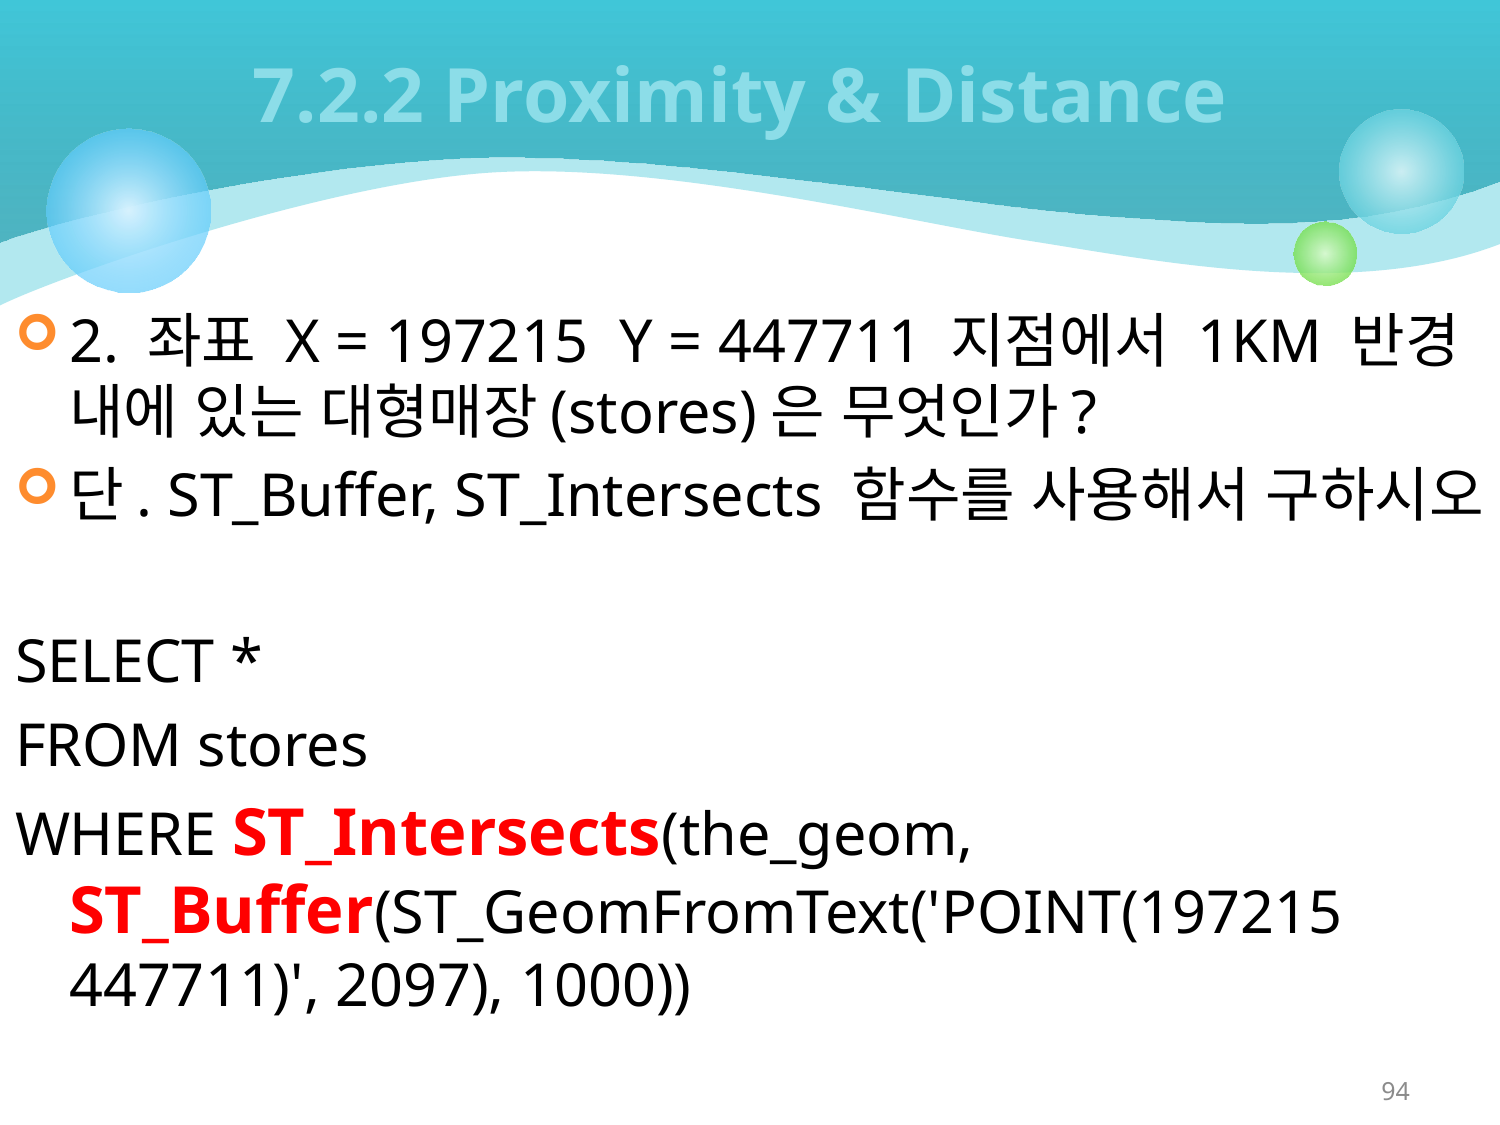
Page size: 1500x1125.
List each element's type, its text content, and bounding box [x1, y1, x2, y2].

title 7.2.2 Proximity & Distance [75, 44, 1425, 232]
slide_number 94 [1074, 1072, 1425, 1113]
list 2. 좌표 X = 197215 Y = 447711 지점에서 1KM 반경 내에 있는 대형매장(stores)은 무엇인가? 단. ST_Buffer, ST_Intersects 함수를 사용해서 구하시오. SELECT * FROM stores WHERE ST_Intersects(the_geom, ST_Buffer(ST_GeomFromText('POINT(197215 447711)', 2097), 1000)) [0, 295, 1500, 1038]
